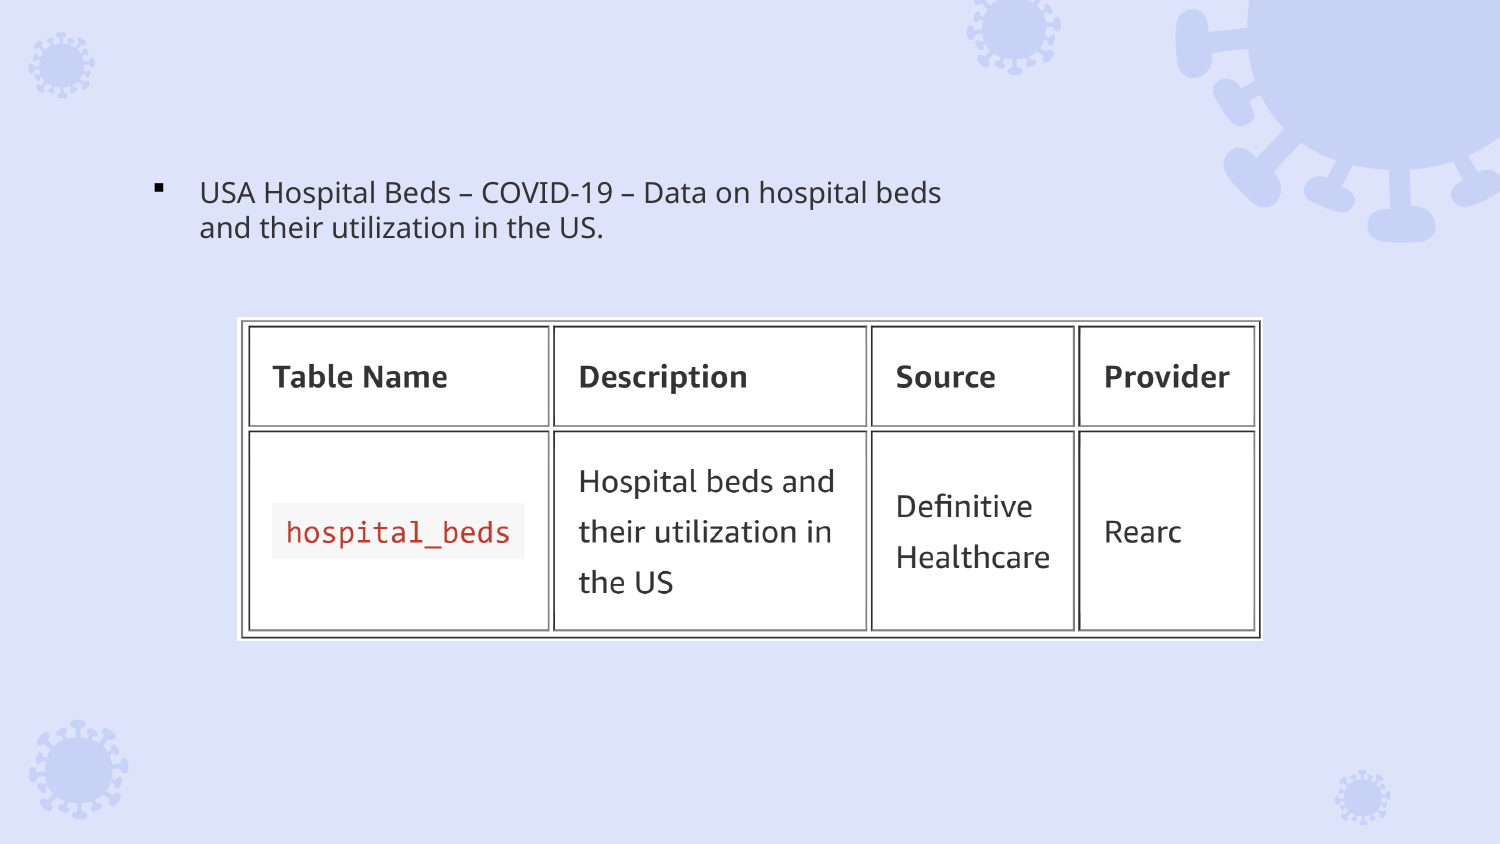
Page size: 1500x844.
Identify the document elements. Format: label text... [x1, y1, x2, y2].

picture [237, 317, 1263, 642]
text_box USA Hospital Beds – COVID-19 – Data on hospital beds and their utilization in the US. [137, 167, 993, 252]
